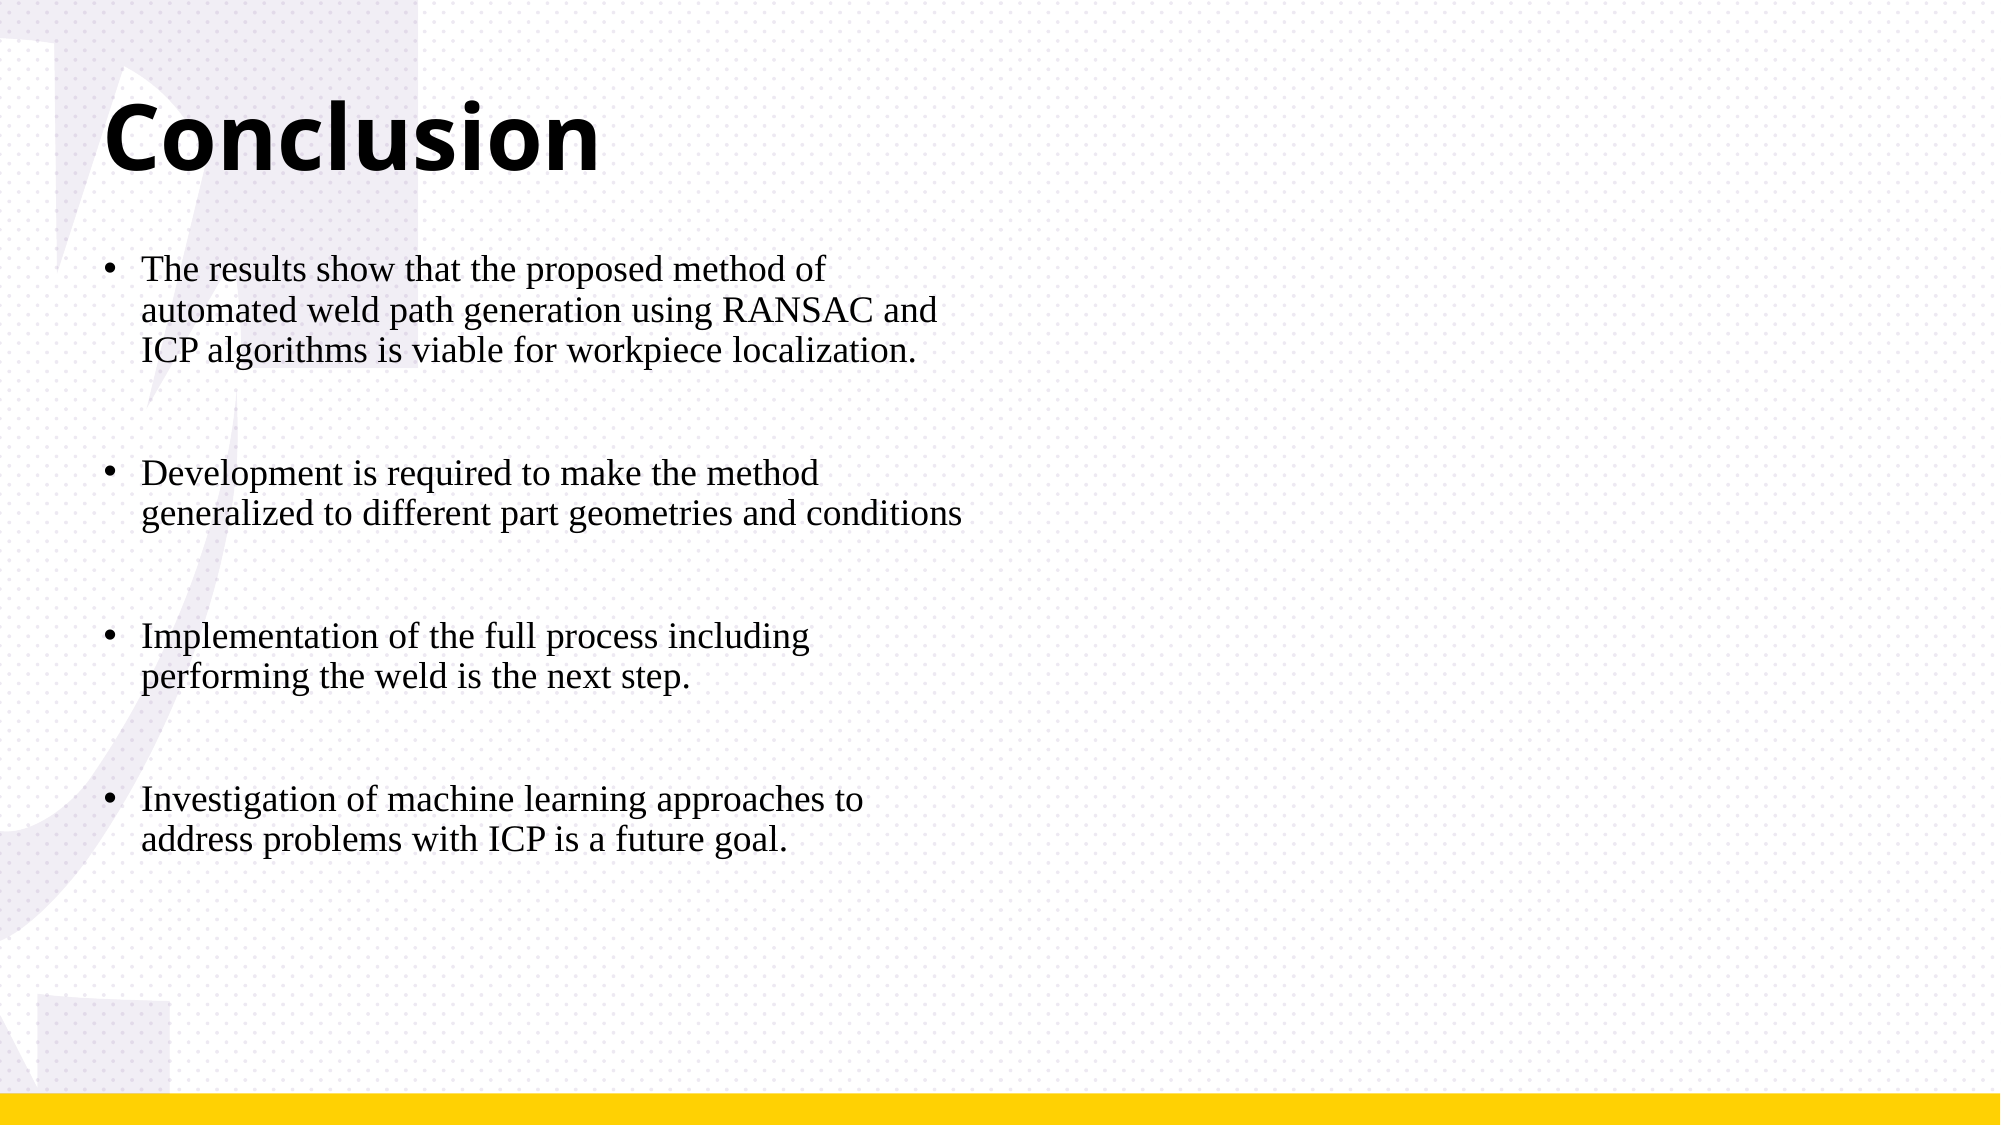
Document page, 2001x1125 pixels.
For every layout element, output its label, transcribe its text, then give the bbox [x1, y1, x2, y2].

picture [0, 0, 2001, 1125]
text_box The results show that the proposed method of automated weld path generation using RANSAC and ICP algorithms is viable for workpiece localization. Development is required to make the method generalized to different part geometries and conditions Implementation of the full process including performing the weld is the next step. Investigation of machine learning approaches to address problems with ICP is a future goal. [88, 242, 1001, 1020]
title Conclusion [86, 31, 1325, 249]
